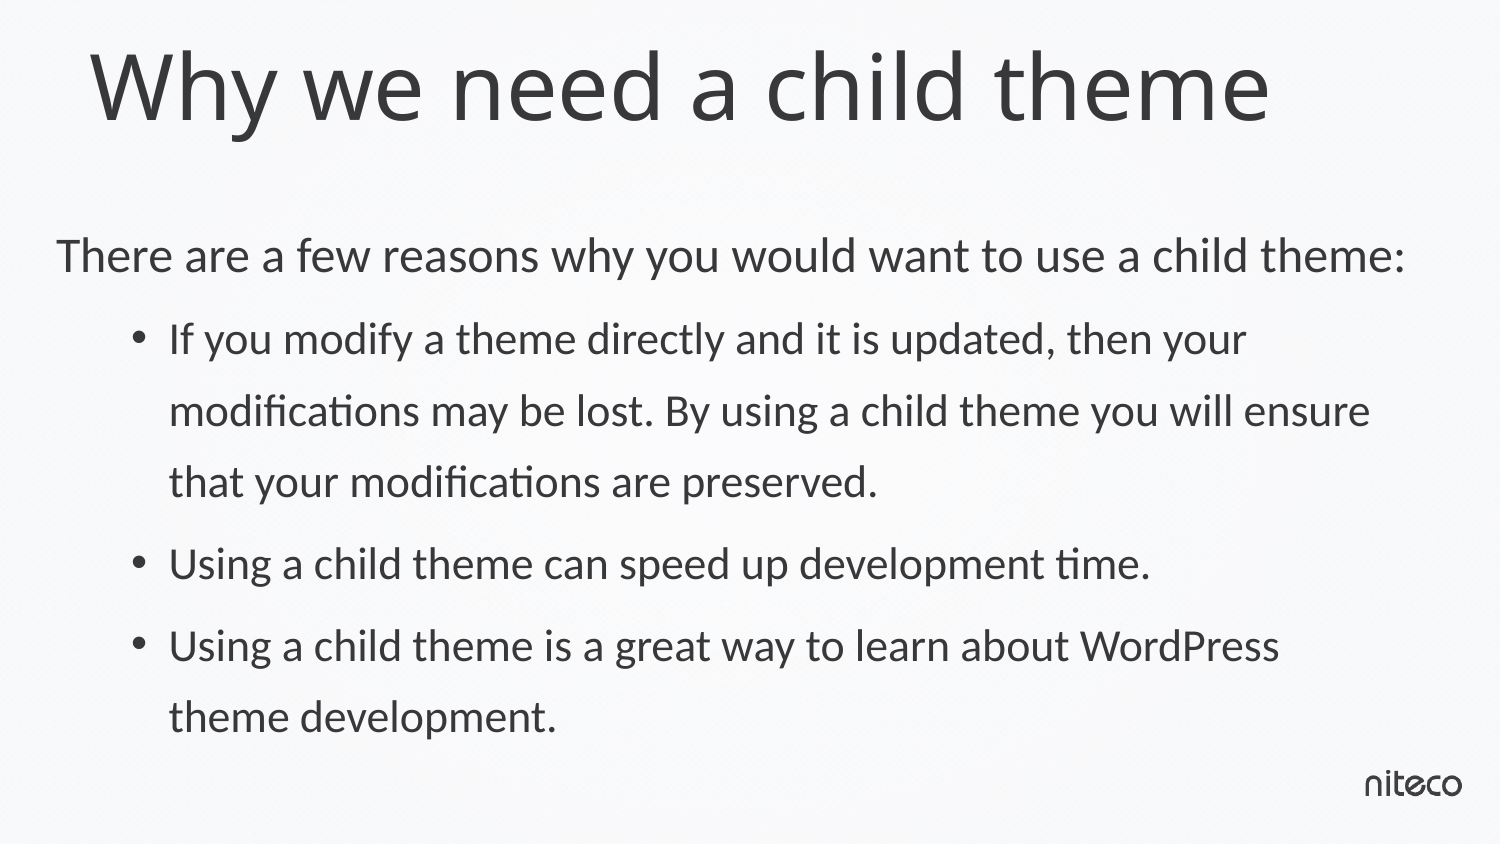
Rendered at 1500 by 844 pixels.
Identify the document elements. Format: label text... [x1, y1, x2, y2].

list There are a few reasons why you would want to use a child theme: If you modify a theme directly and it is updated, then your modifications may be lost. By using a child theme you will ensure that your modifications are preserved. Using a child theme can speed up development time. Using a child theme is a great way to learn about WordPress theme development. [41, 196, 1425, 754]
title Why we need a child theme [75, 33, 1425, 175]
picture [1334, 761, 1471, 806]
